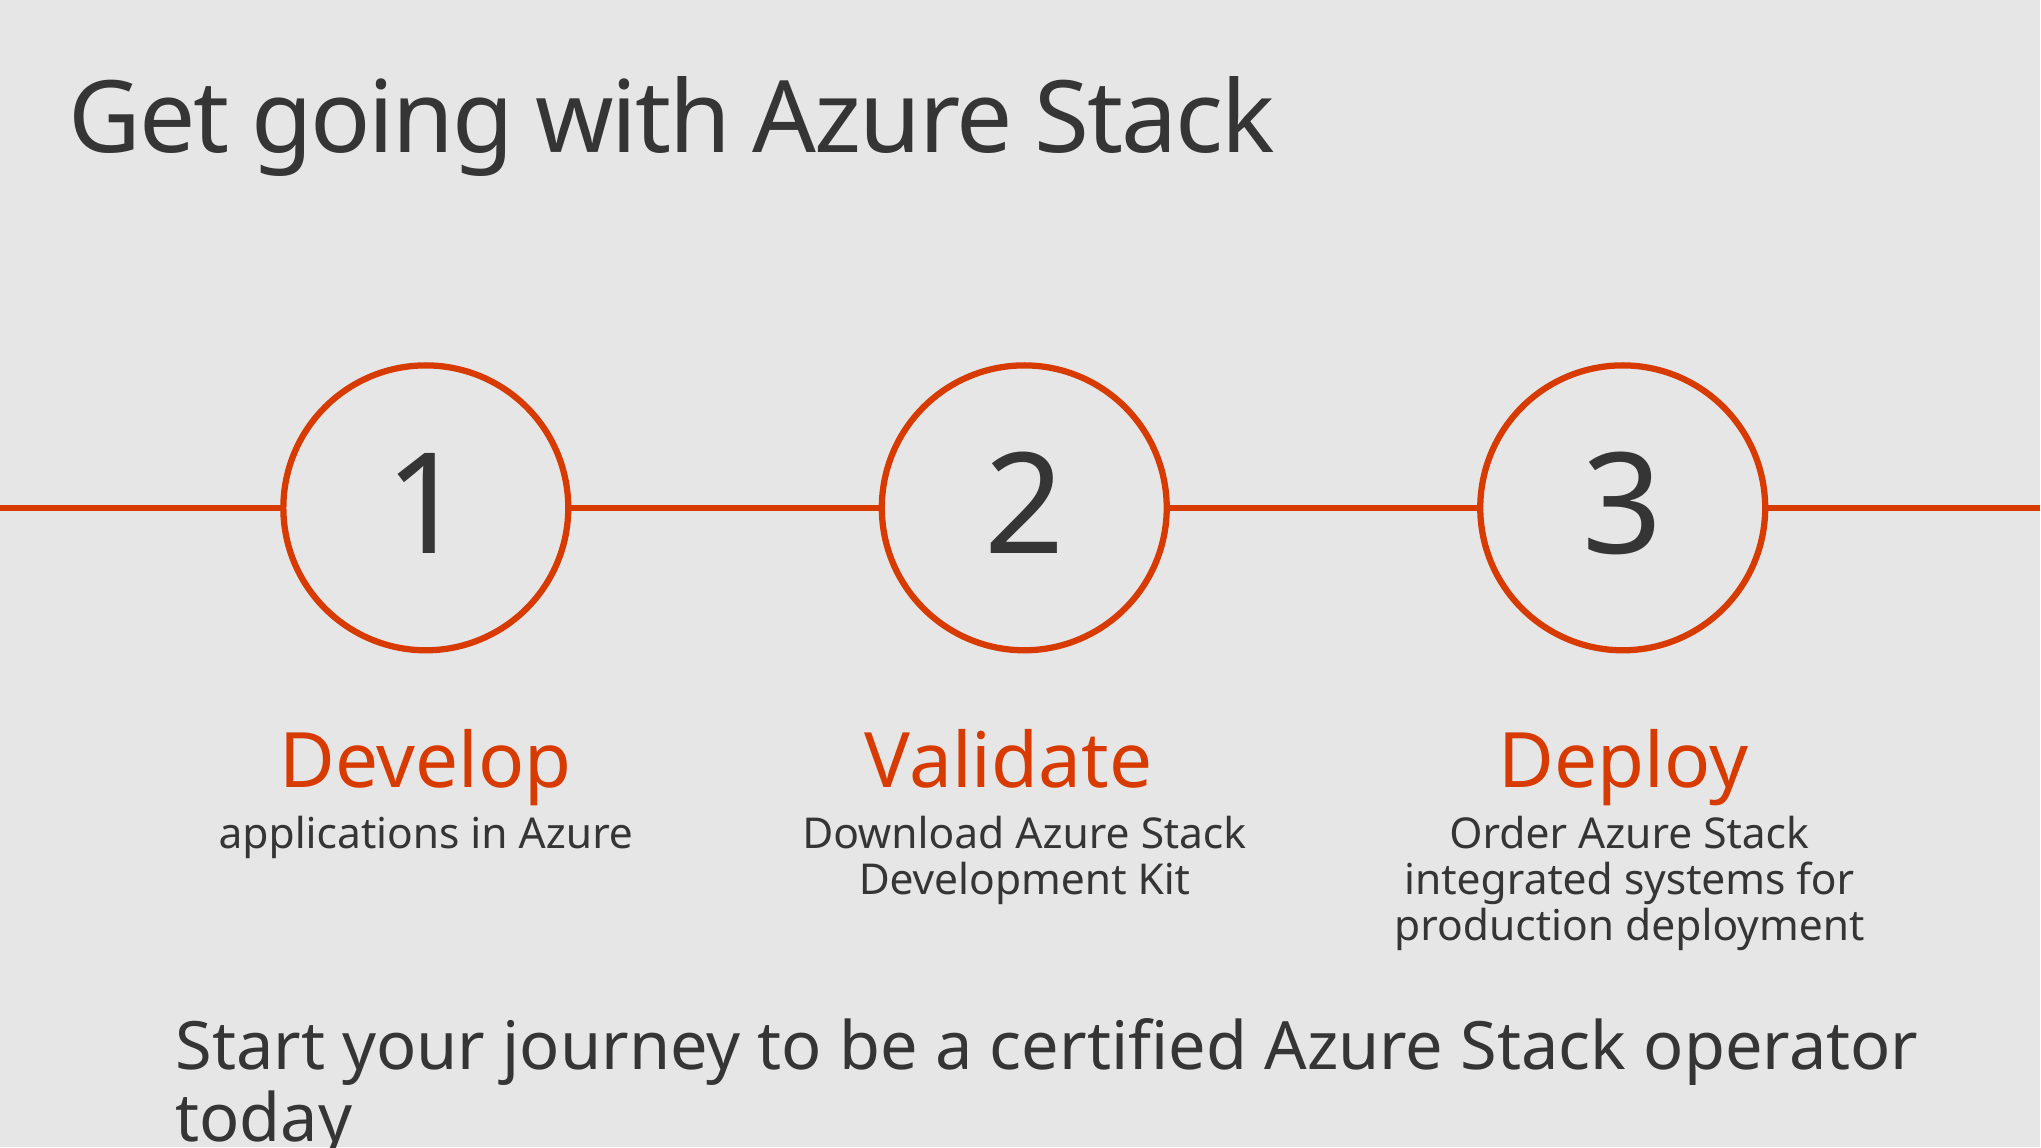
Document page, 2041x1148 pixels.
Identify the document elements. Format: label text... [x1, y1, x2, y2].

text_box 2 [881, 509, 1168, 652]
text_box Deploy Order Azure Stack integrated systems for production deployment [1353, 713, 1905, 925]
text_box Develop applications in Azure [171, 713, 680, 925]
text_box Start your journey to be a certified Azure Stack operator today [145, 987, 2041, 1148]
text_box 1 [282, 509, 570, 652]
text_box 3 [1479, 364, 1766, 507]
text_box Validate Download Azure Stack Development Kit [775, 713, 1274, 925]
text_box 3 [1479, 509, 1766, 652]
text_box 2 [881, 364, 1168, 507]
text_box Get going with Azure Stack [53, 59, 2005, 210]
text_box 1 [282, 364, 570, 507]
